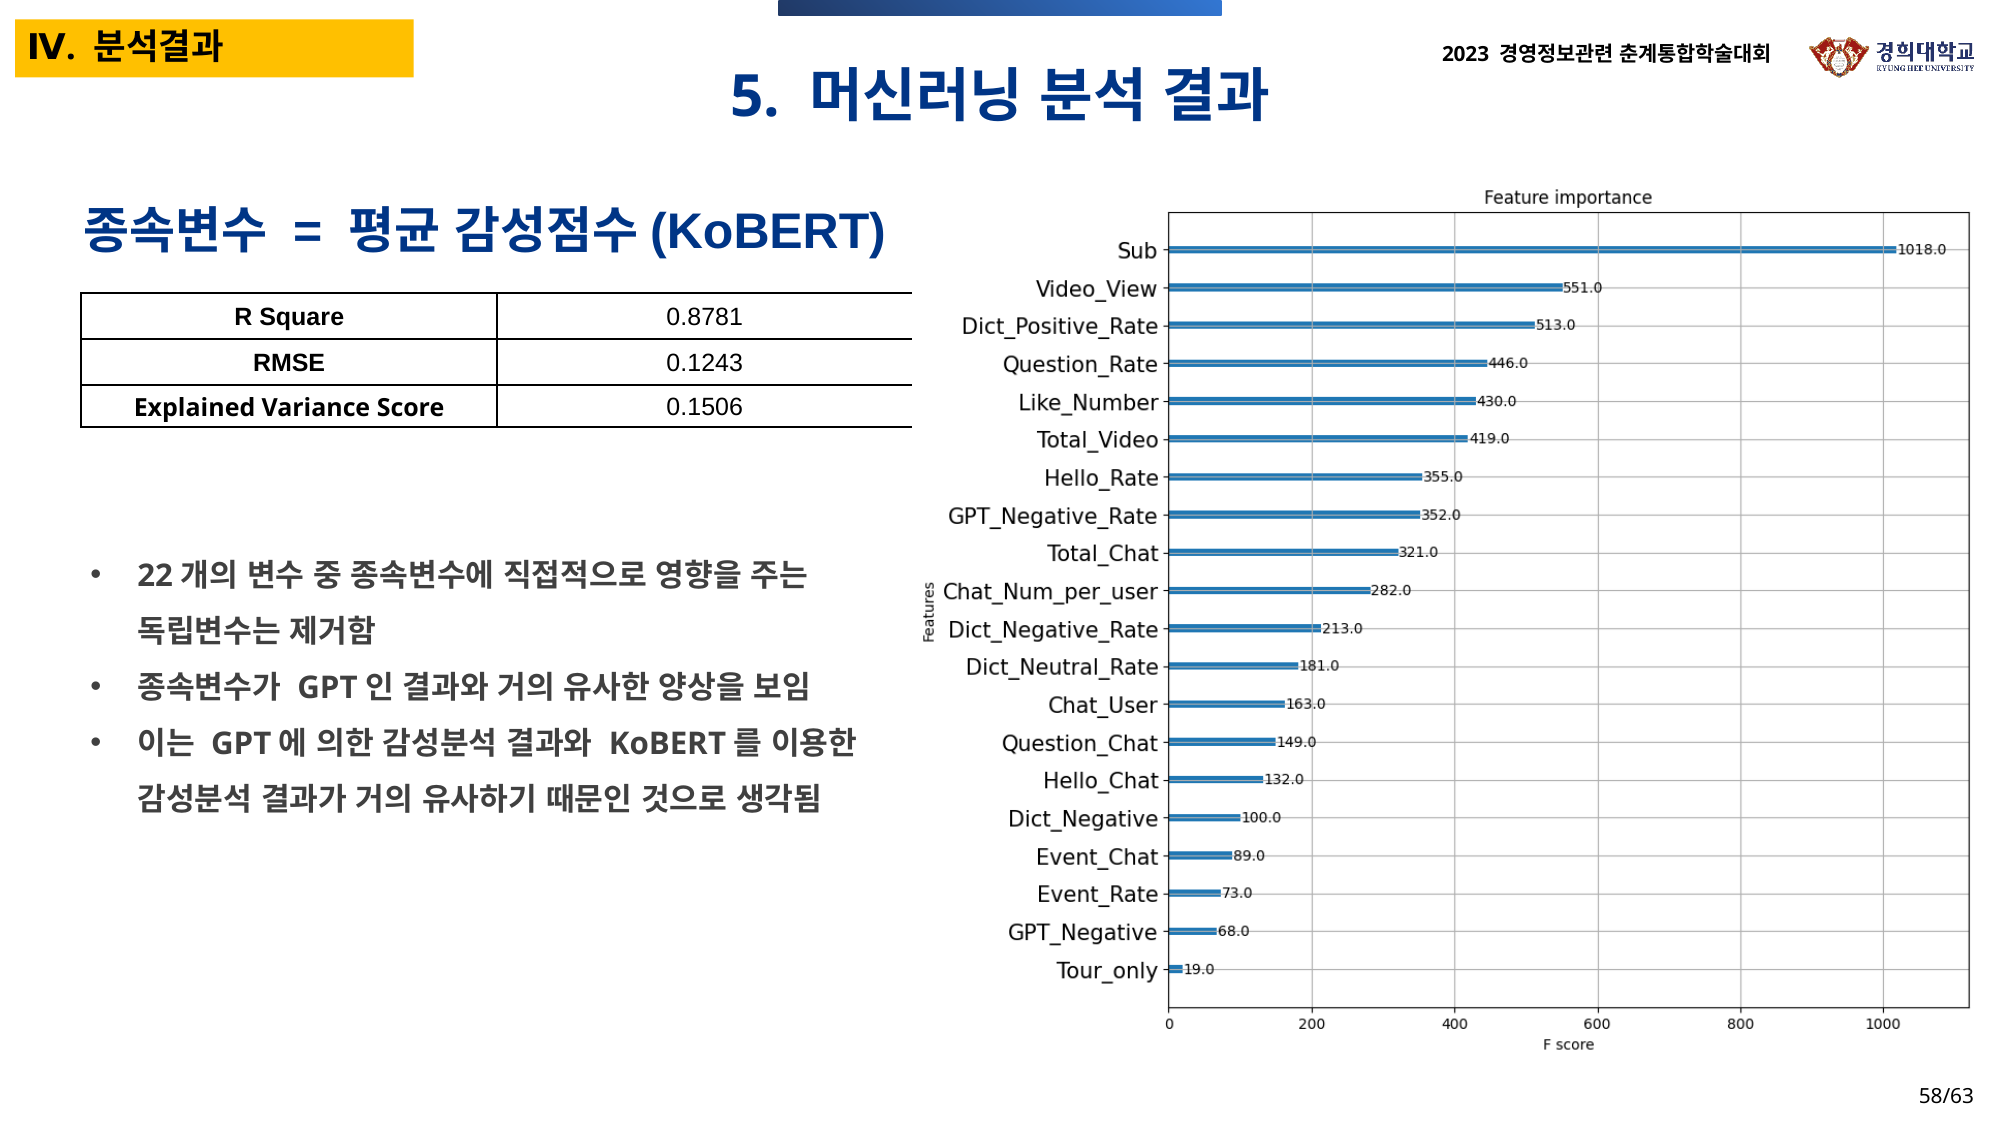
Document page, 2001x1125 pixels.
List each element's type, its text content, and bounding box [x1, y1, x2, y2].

slide_number 58/63 [1538, 1058, 1989, 1119]
text_box 종속변수 = 평균 감성점수(KoBERT) [68, 190, 912, 266]
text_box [1407, 33, 1974, 78]
picture [912, 179, 1979, 1062]
table_header R Square [82, 294, 496, 338]
text_box Ⅳ. 분석결과 [12, 16, 306, 74]
table_cell 0.1506 [498, 386, 912, 426]
table_cell RMSE [82, 340, 496, 384]
text_box [777, 0, 1223, 17]
table_cell Explained Variance Score [82, 386, 496, 426]
text_box 5. 머신러닝 분석 결과 [540, 50, 1459, 136]
table_header 0.8781 [498, 294, 912, 338]
table_cell 0.1243 [498, 340, 912, 384]
text_box 22개의 변수 중 종속변수에 직접적으로 영향을 주는 독립변수는 제거함 종속변수가 GPT인 결과와 거의 유사한 양상을 보임 이는 GPT에 의한 감성분석 결과와 KoBERT를 이용한 감성분석 결과가 거의 유사하기 때문인 것으로 생각됨 [75, 528, 912, 881]
text_box [15, 19, 414, 78]
